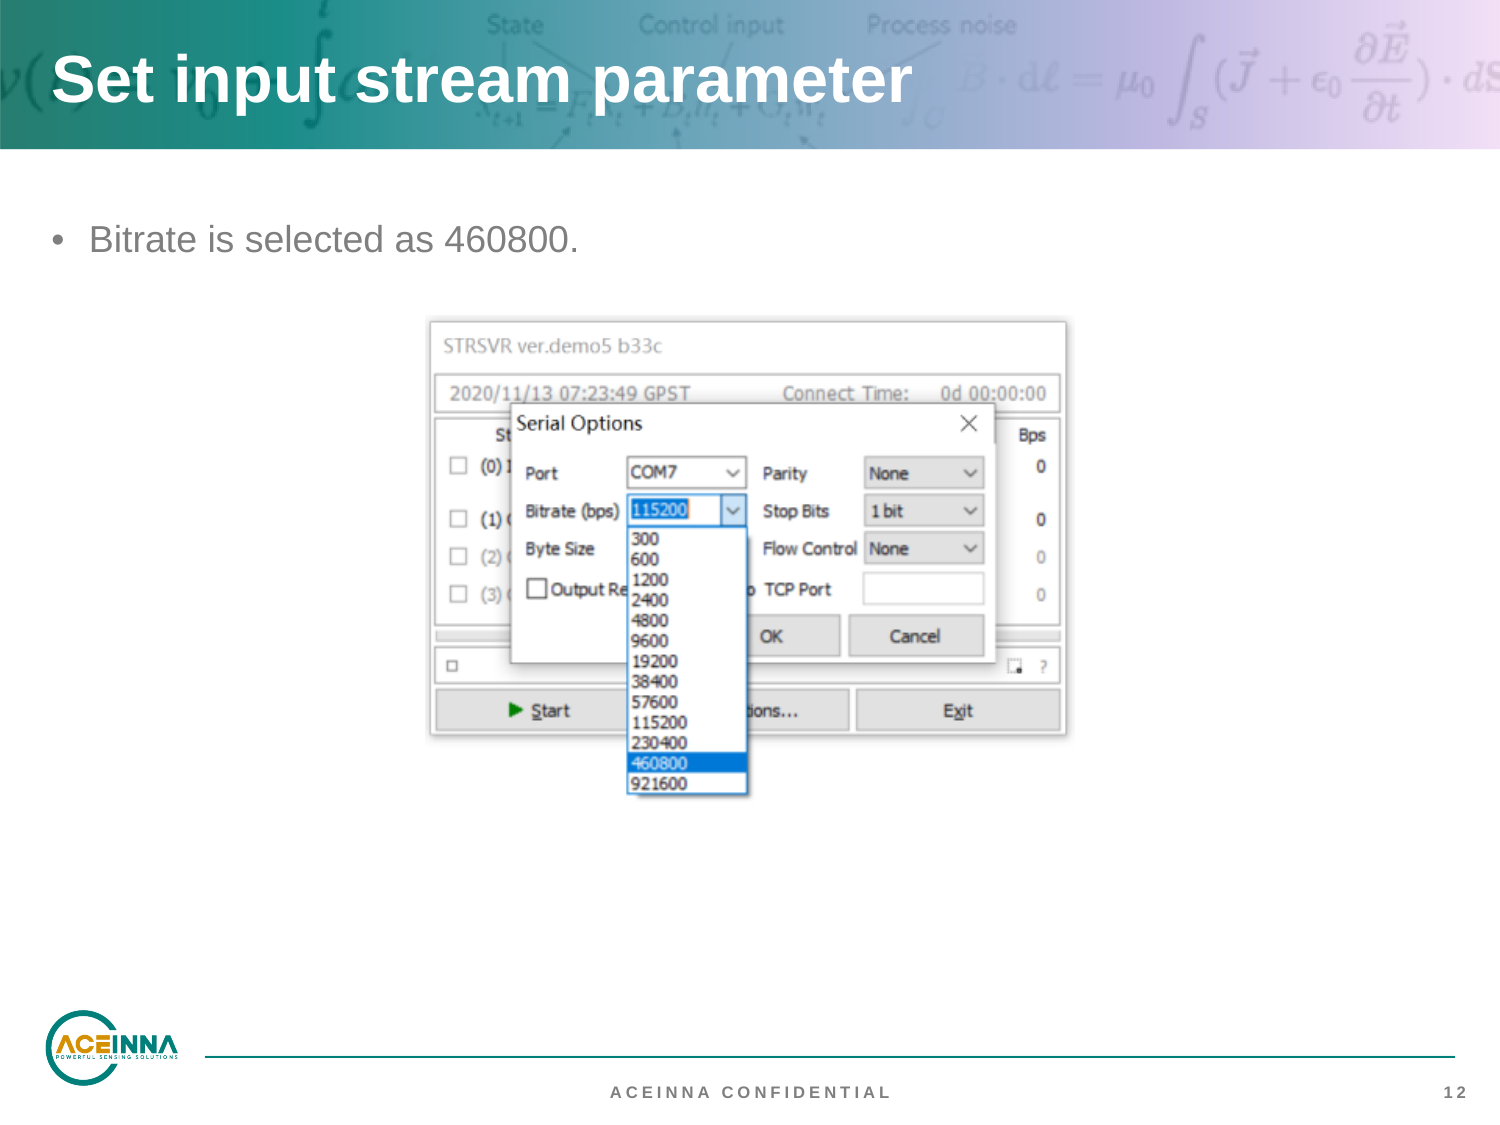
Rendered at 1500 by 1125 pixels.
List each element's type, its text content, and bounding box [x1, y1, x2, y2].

picture [0, 0, 1500, 1125]
title Set input stream parameter [36, 15, 1450, 150]
list Bitrate is selected as 460800. [36, 189, 1450, 1044]
